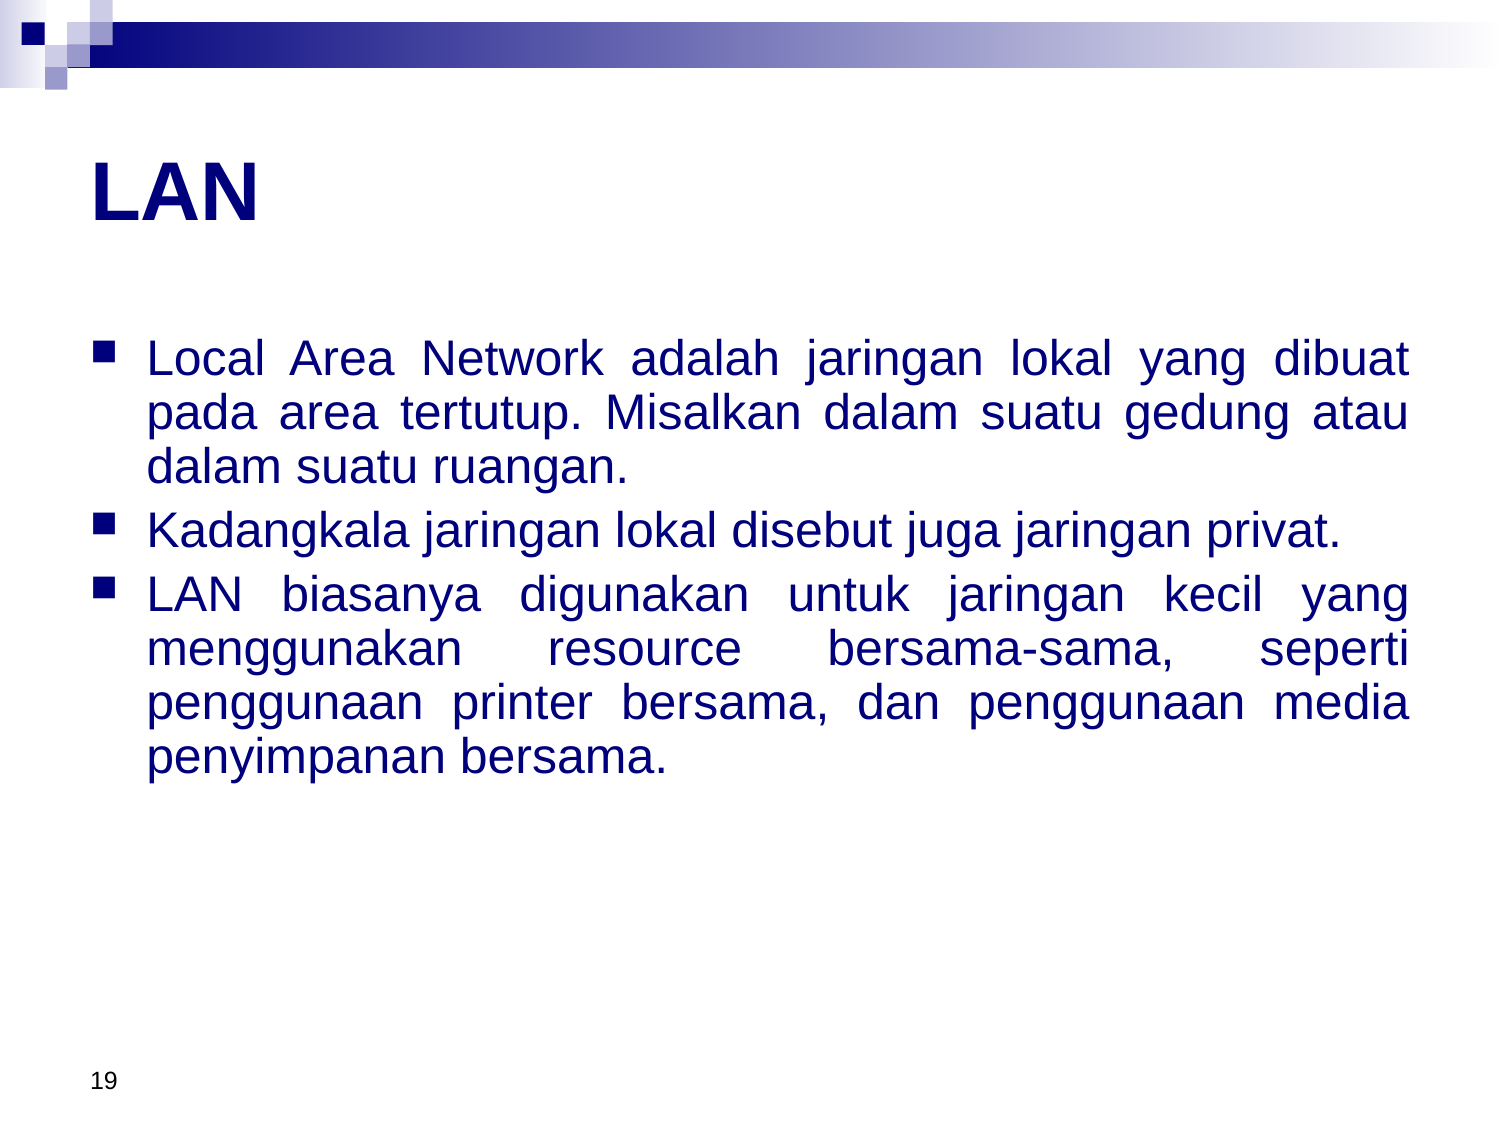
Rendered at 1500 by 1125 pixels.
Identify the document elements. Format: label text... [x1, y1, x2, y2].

slide_number 19 [74, 1024, 426, 1103]
title LAN [75, 75, 1425, 300]
list Local Area Network adalah jaringan lokal yang dibuat pada area tertutup. Misalkan dalam suatu gedung atau dalam suatu ruangan. Kadangkala jaringan lokal disebut juga jaringan privat. LAN biasanya digunakan untuk jaringan kecil yang menggunakan resource bersama-sama, seperti penggunaan printer bersama, dan penggunaan media penyimpanan bersama. [75, 324, 1425, 963]
